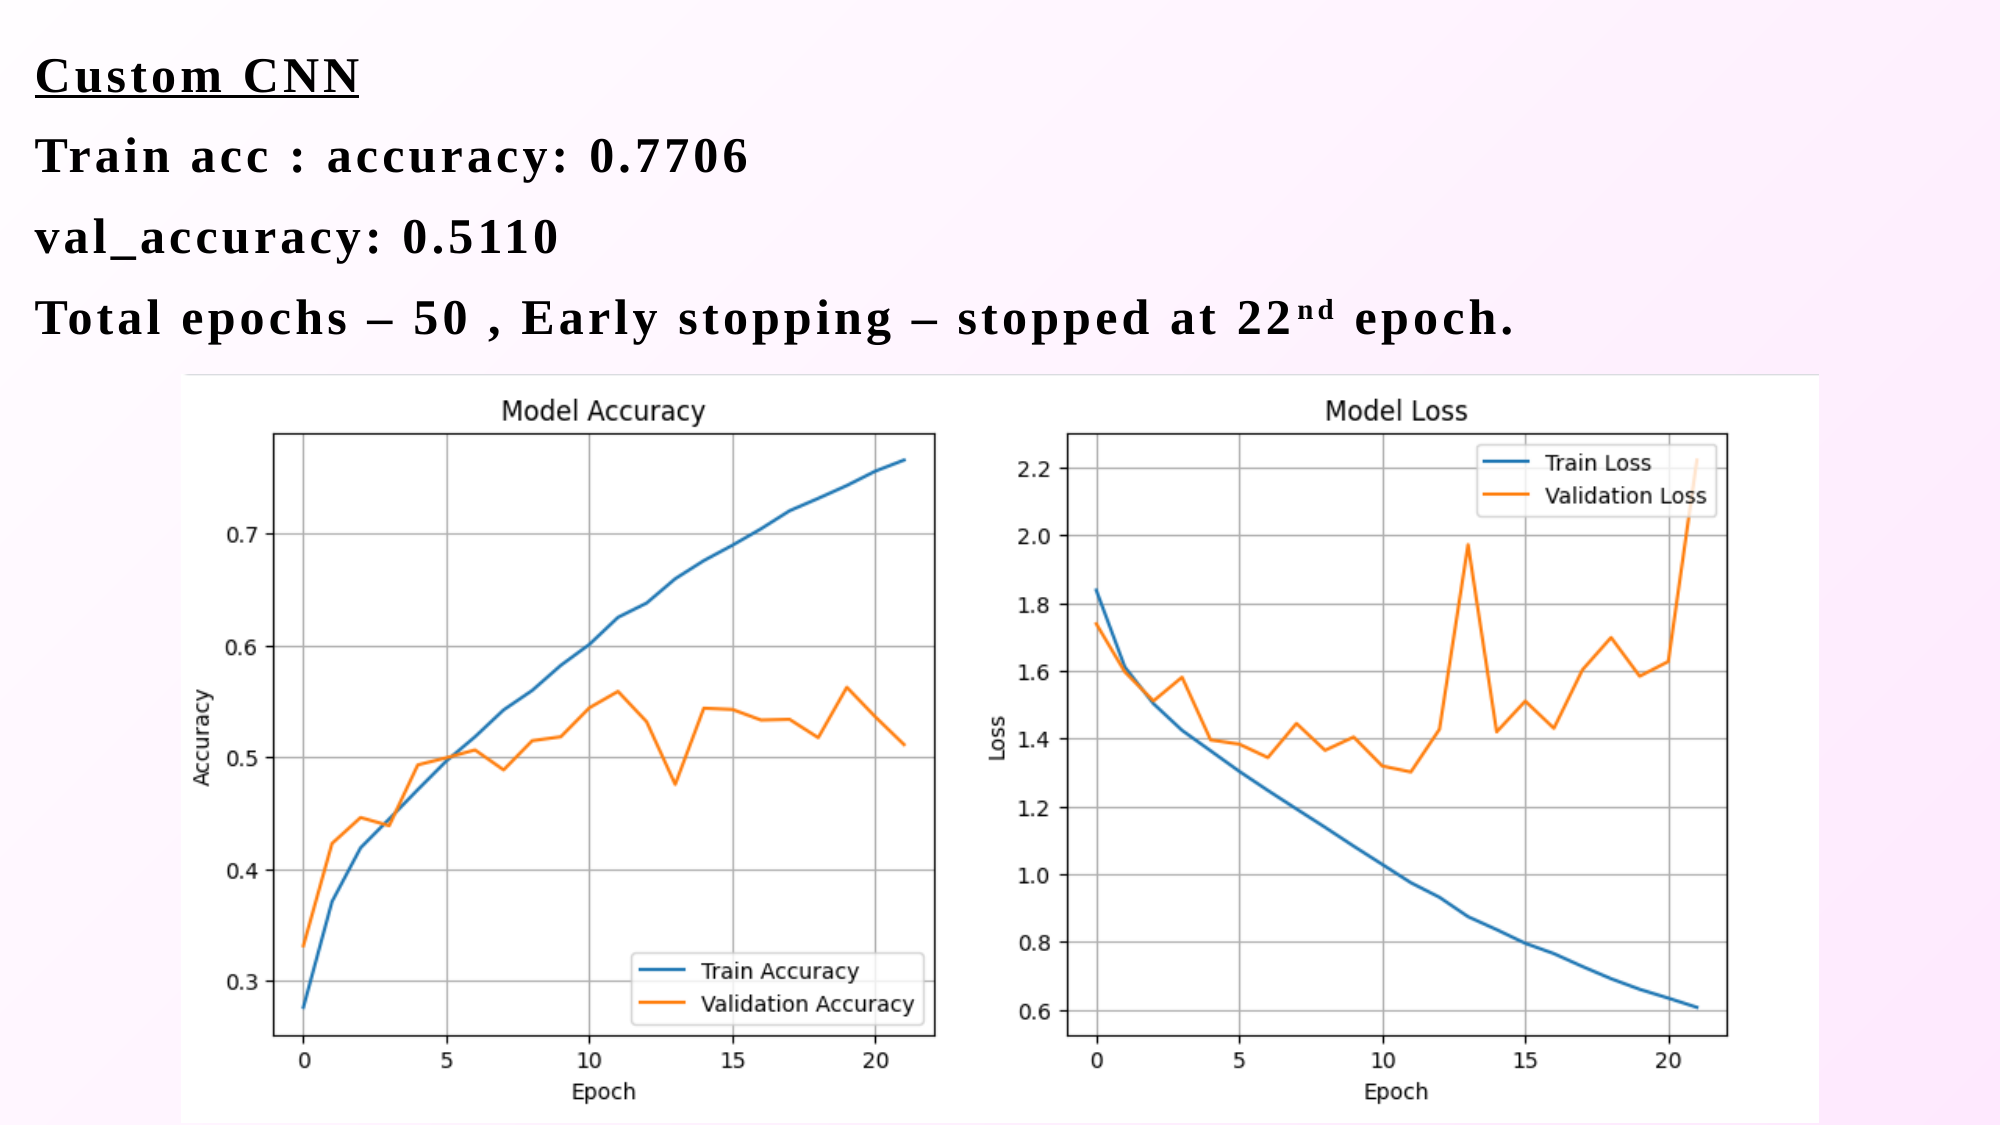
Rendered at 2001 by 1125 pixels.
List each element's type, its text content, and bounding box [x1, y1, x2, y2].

list Custom CNN Train acc : accuracy: 0.7706 val_accuracy: 0.5110 Total epochs – 50 , Early stopping – stopped at 22nd epoch. [19, 66, 1854, 401]
picture [181, 374, 1819, 1124]
